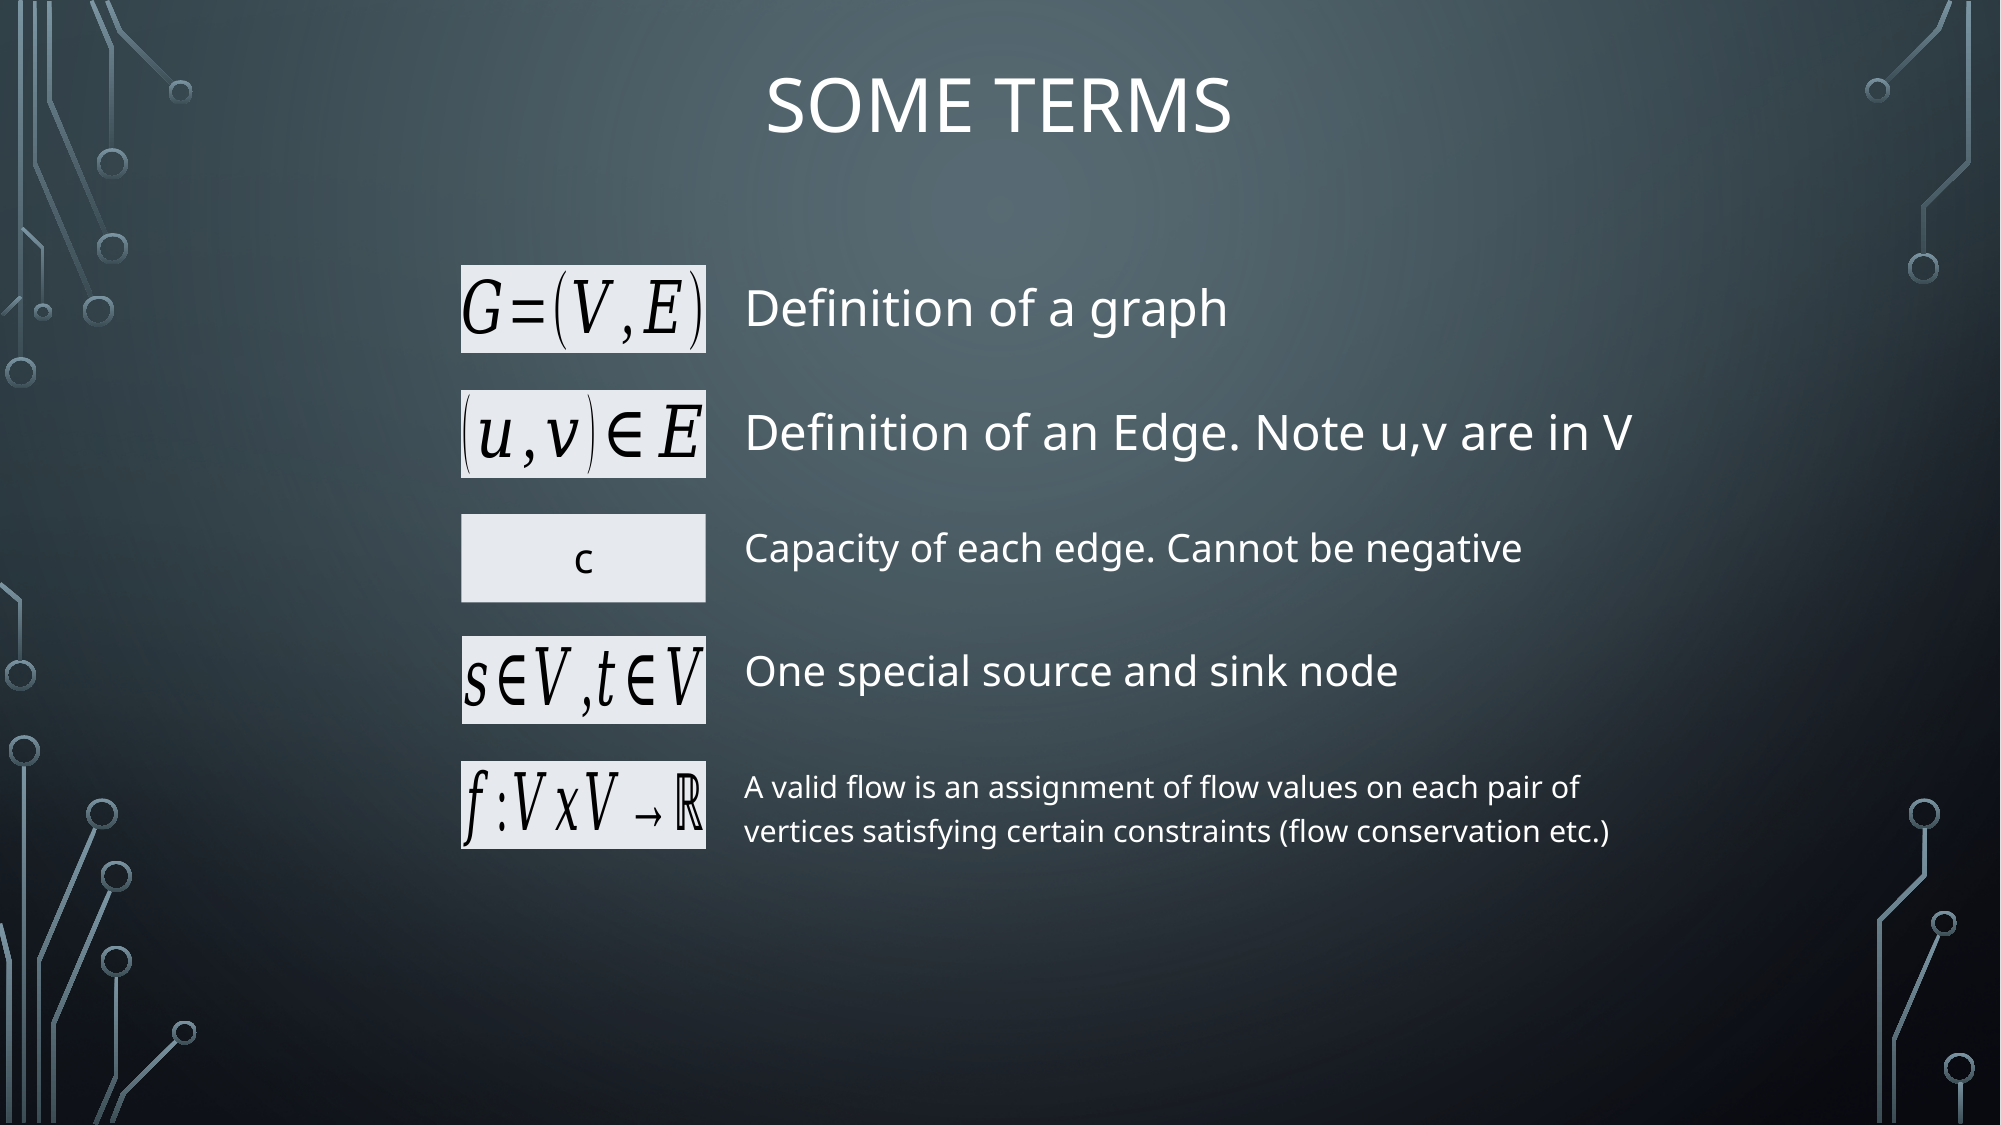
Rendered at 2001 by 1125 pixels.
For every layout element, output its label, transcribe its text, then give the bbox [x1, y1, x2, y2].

text_box One special source and sink node [729, 627, 1658, 732]
text_box Capacity of each edge. Cannot be negative [729, 506, 1658, 611]
text_box A valid flow is an assignment of flow values on each pair of vertices satisfying certain constraints (flow conservation etc.) [729, 752, 1658, 858]
text_box Definition of a graph [729, 256, 1658, 362]
text_box Definition of an Edge. Note u,v are in V [729, 382, 1658, 487]
title Some terms [187, 37, 1813, 179]
